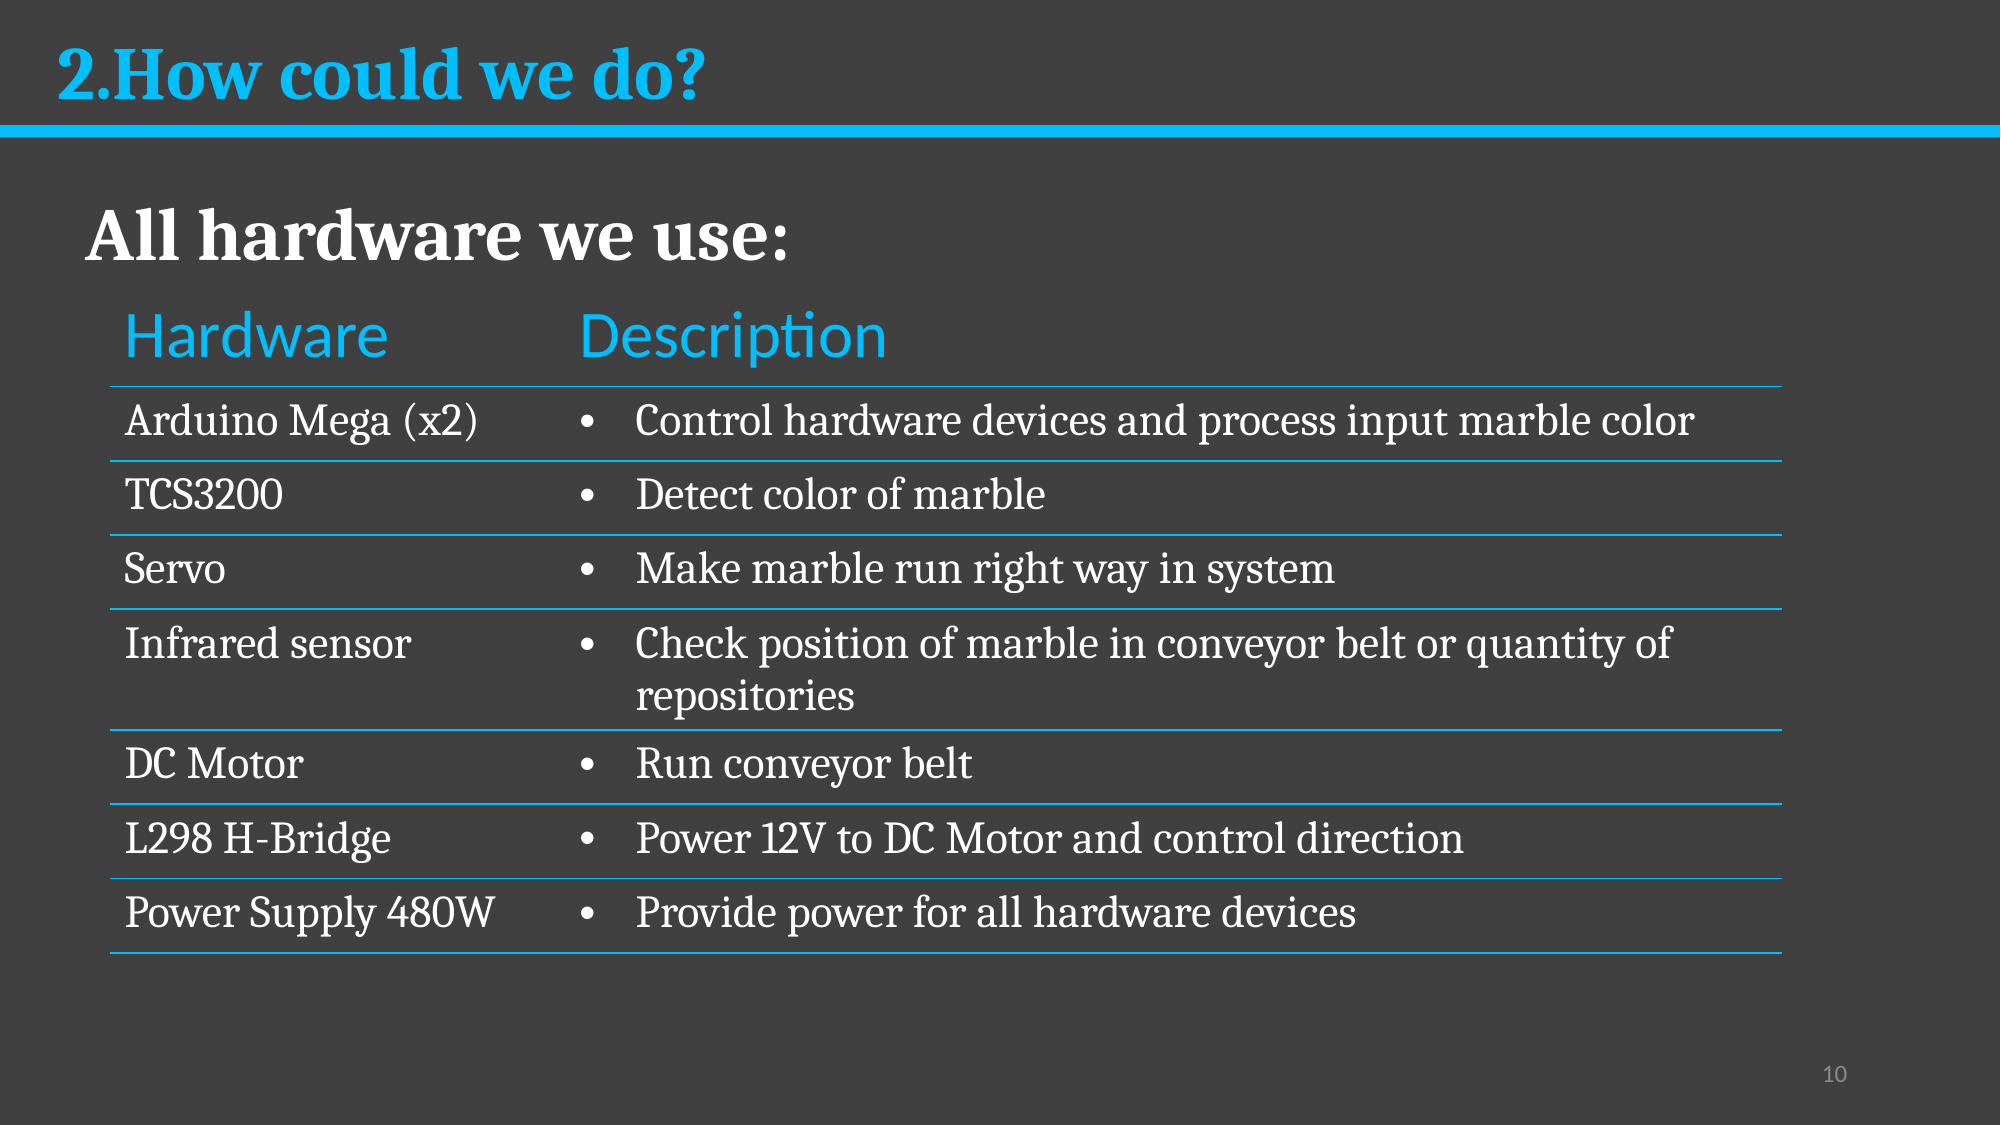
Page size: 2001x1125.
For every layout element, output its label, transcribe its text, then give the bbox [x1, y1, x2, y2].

table_cell Check position of marble in conveyor belt or quantity of repositories [564, 610, 1782, 729]
table_cell DC Motor [110, 731, 564, 803]
table_cell TCS3200 [110, 462, 564, 534]
text_box 2.How could we do? [0, 0, 767, 125]
table_cell L298 H-Bridge [110, 805, 564, 878]
table_header Description [564, 300, 1782, 386]
table_cell Detect color of marble [564, 462, 1782, 534]
table_cell Arduino Mega (x2) [110, 387, 564, 460]
table_cell Make marble run right way in system [564, 536, 1782, 608]
table_cell Infrared sensor [110, 610, 564, 729]
table_cell Servo [110, 536, 564, 608]
slide_number 10 [1412, 1042, 1863, 1103]
table_cell Provide power for all hardware devices [564, 879, 1782, 952]
table_cell Control hardware devices and process input marble color [564, 387, 1782, 460]
table_cell Power Supply 480W [110, 879, 564, 952]
text_box All hardware we use: [0, 160, 878, 301]
table_header Hardware [110, 300, 564, 386]
table_cell Run conveyor belt [564, 731, 1782, 803]
table_cell Power 12V to DC Motor and control direction [564, 805, 1782, 878]
